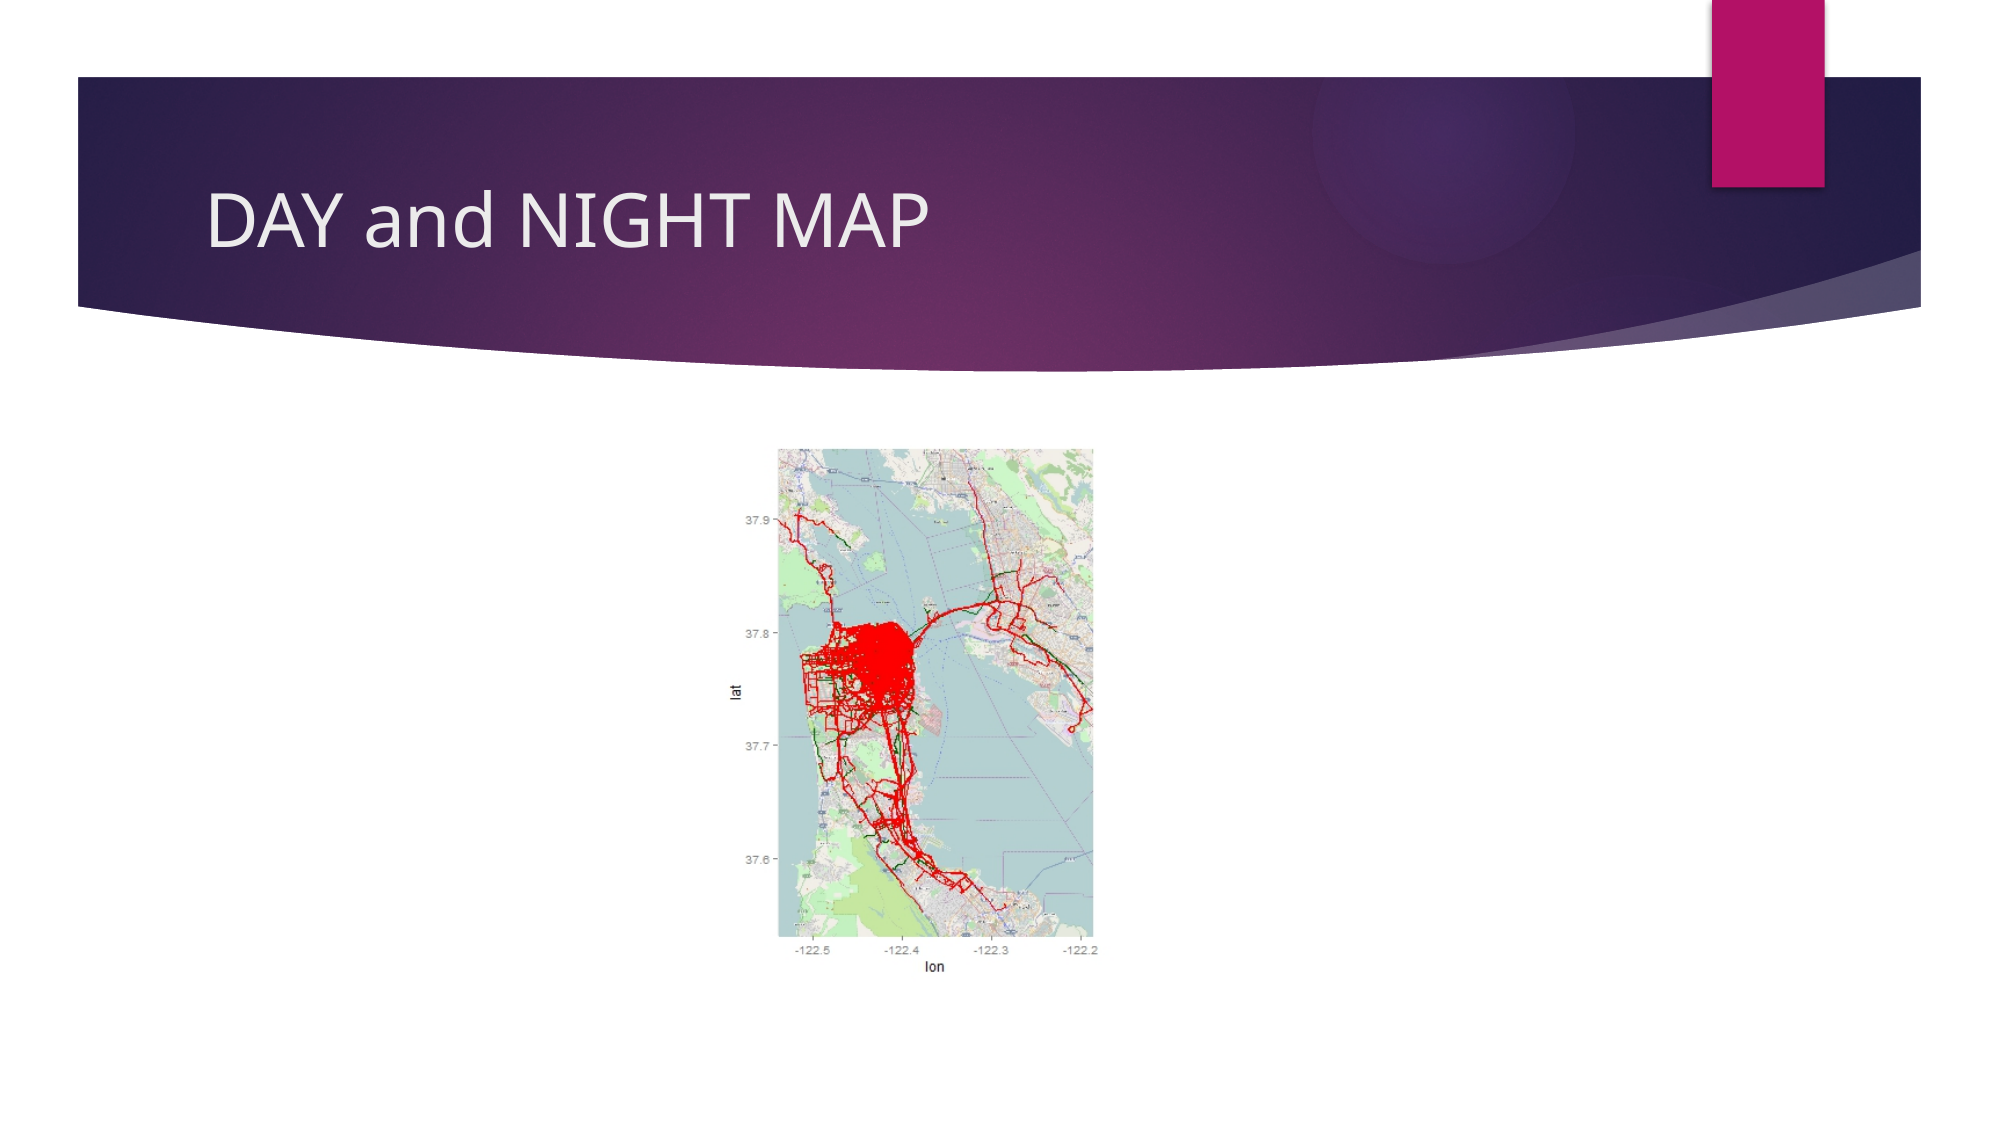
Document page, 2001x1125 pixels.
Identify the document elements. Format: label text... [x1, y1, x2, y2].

title DAY and NIGHT MAP [189, 159, 1627, 276]
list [540, 426, 1287, 988]
